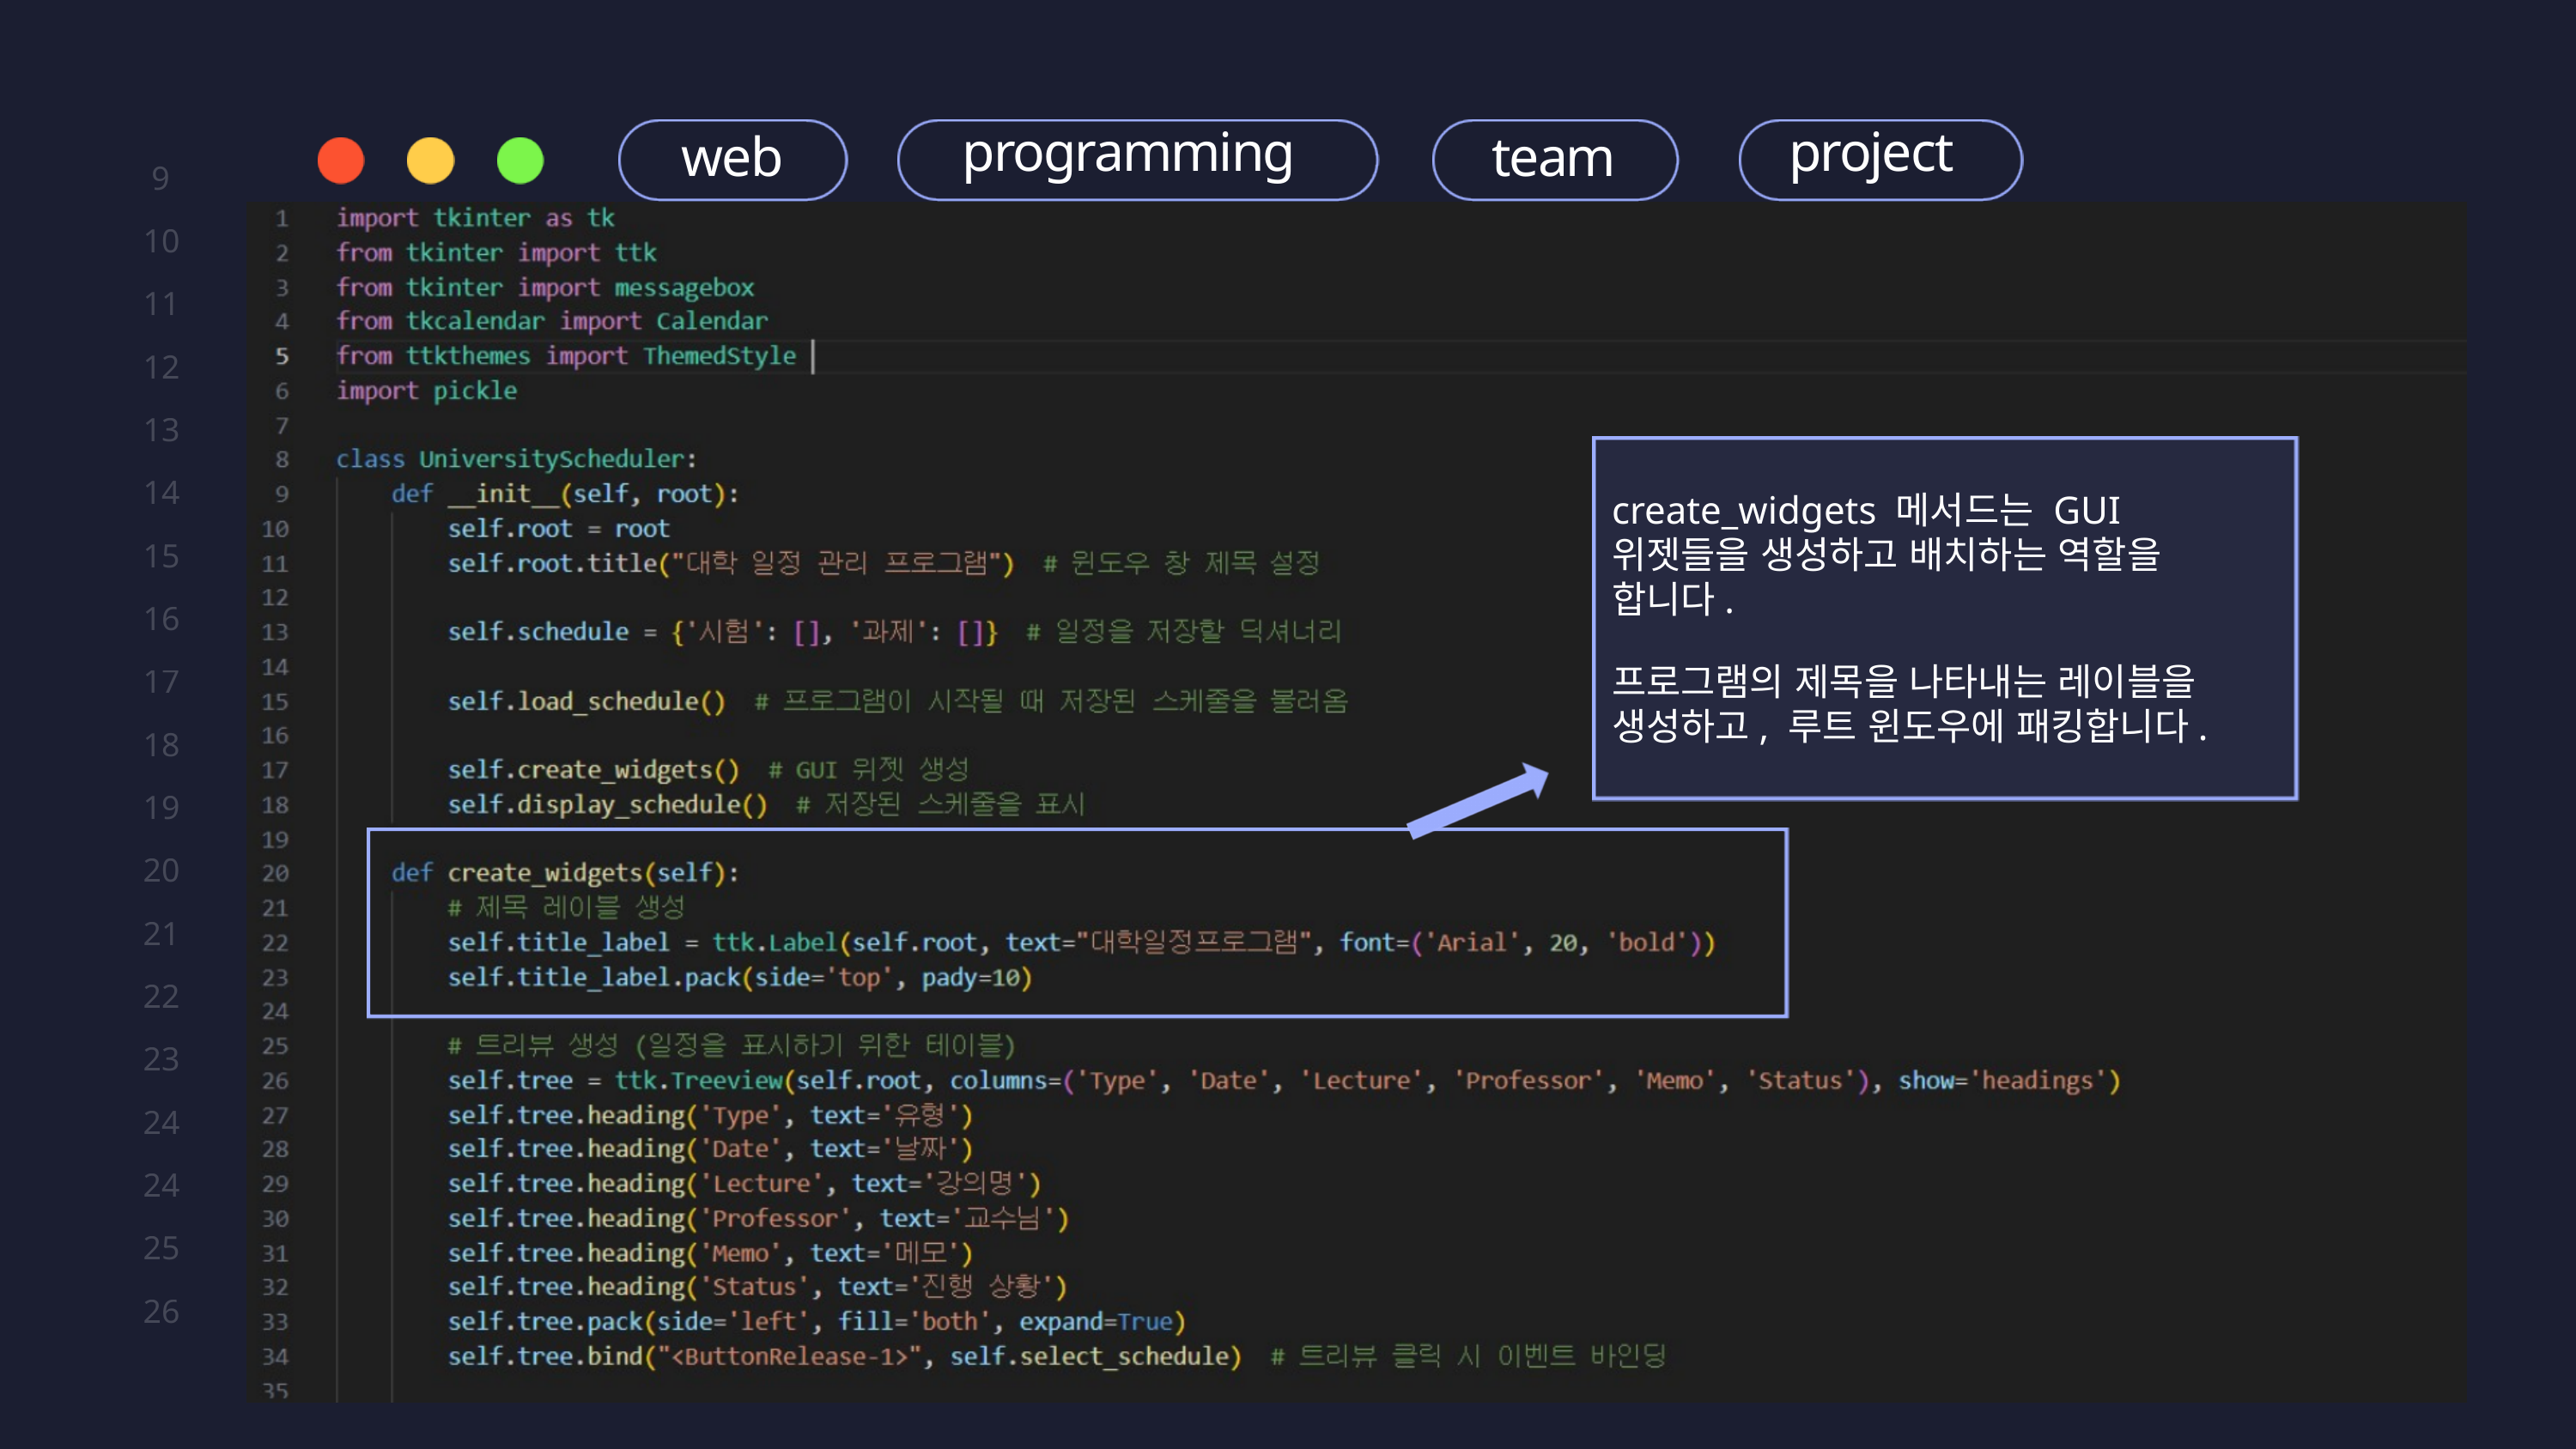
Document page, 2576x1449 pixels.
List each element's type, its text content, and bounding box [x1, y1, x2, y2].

text_box project [1789, 114, 2002, 118]
picture [407, 137, 455, 185]
picture [496, 137, 544, 185]
picture [246, 119, 2468, 1403]
text_box 9 10 11 12 13 14 15 16 17 18 19 20 21 22 23 24 24 25 26 [143, 137, 335, 1325]
picture [318, 137, 366, 185]
text_box programming [962, 114, 1349, 118]
